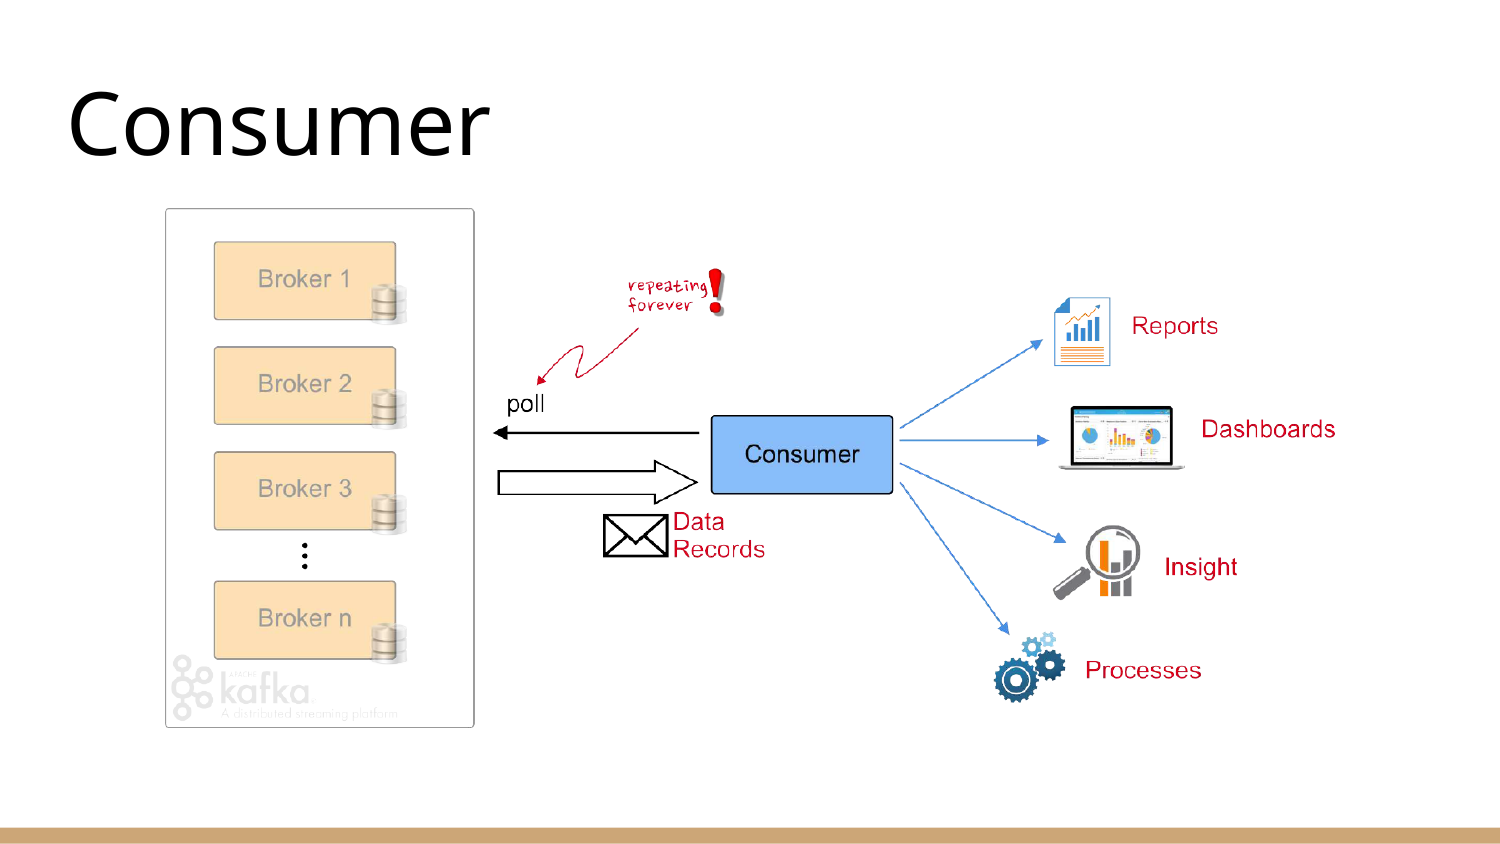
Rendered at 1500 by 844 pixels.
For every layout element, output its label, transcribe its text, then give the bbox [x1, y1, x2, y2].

title Consumer [51, 51, 1449, 189]
picture [126, 171, 1407, 778]
